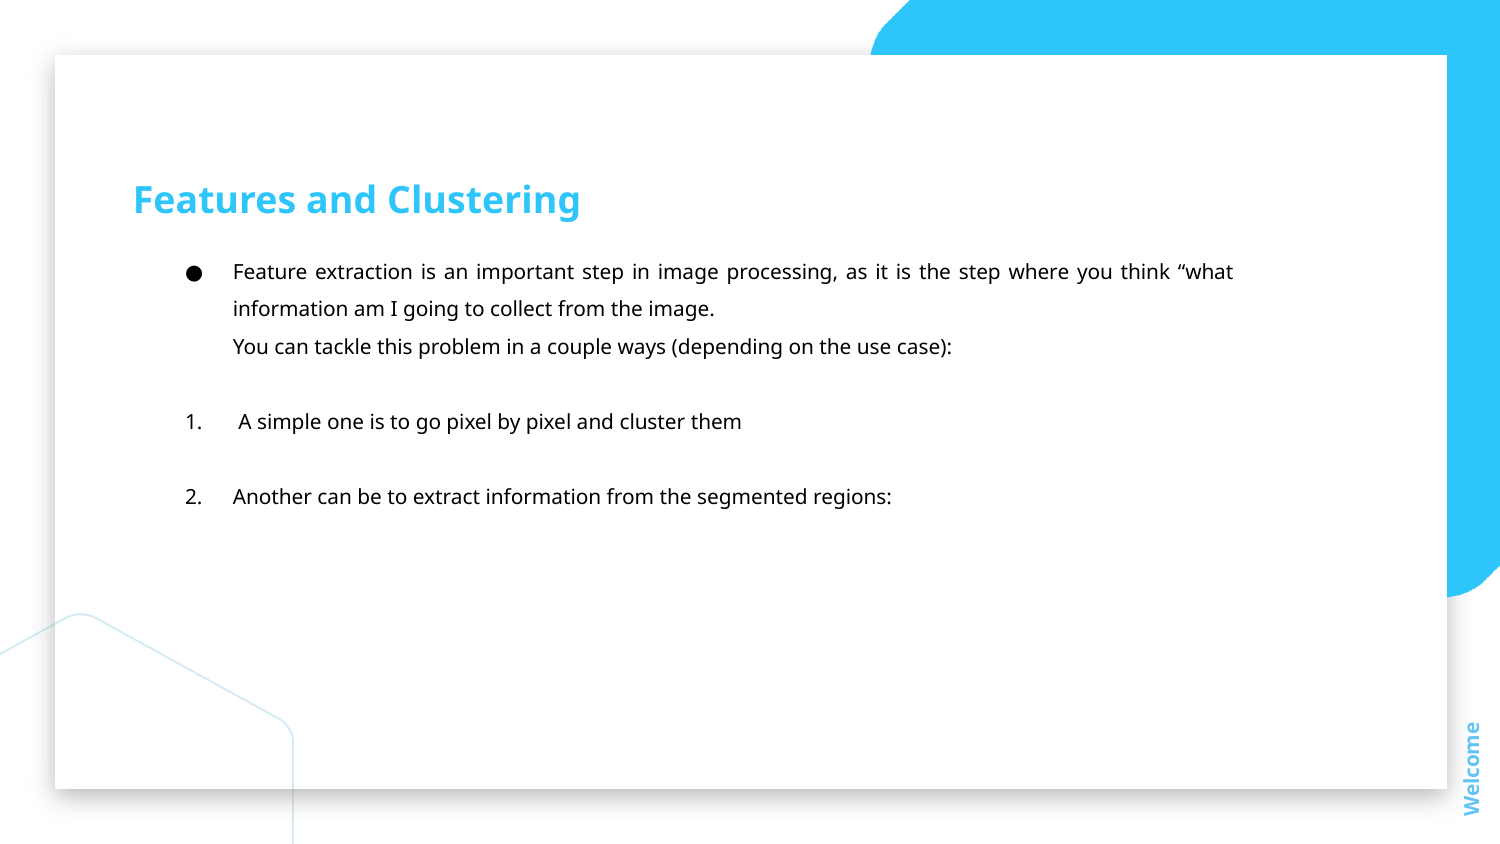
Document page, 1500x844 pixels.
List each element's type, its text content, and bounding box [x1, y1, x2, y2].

text_box Features and Clustering [117, 138, 1262, 729]
picture [0, 0, 1500, 844]
text_box Feature extraction is an important step in image processing, as it is the step where you think “what information am I going to collect from the image. You can tackle this problem in a couple ways (depending on the use case): A simple one is to go pixel by pixel and cluster them Another can be to extract information from the segmented regions: [142, 231, 1249, 524]
text_box Welcome [1444, 580, 1497, 820]
